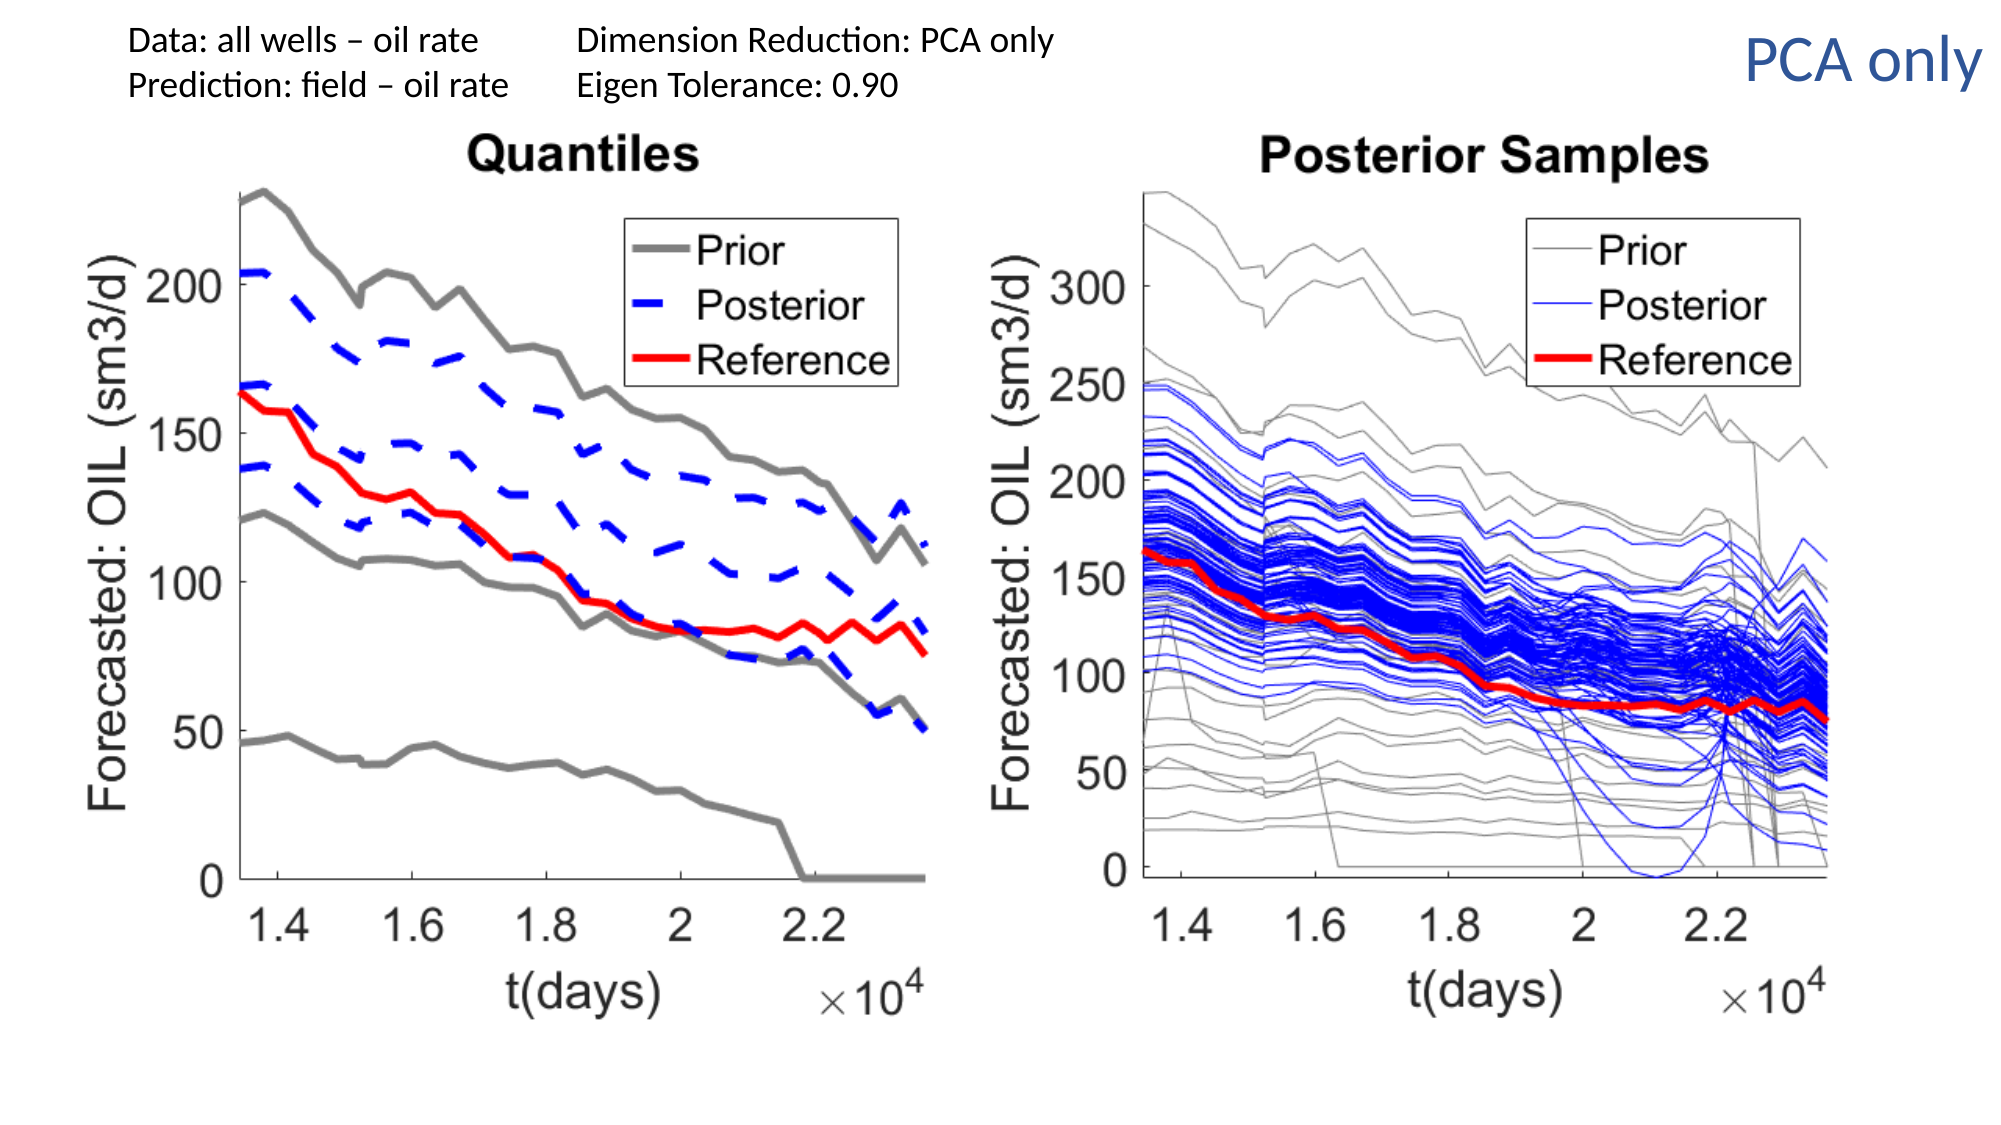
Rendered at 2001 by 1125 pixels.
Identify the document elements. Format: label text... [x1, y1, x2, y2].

text_box Dimension Reduction: PCA only Eigen Tolerance: 0.90 [561, 7, 1298, 71]
text_box Data: all wells – oil rate Prediction: field – oil rate [113, 7, 561, 71]
picture [66, 71, 1934, 1054]
text_box PCA only [1729, 7, 1999, 103]
